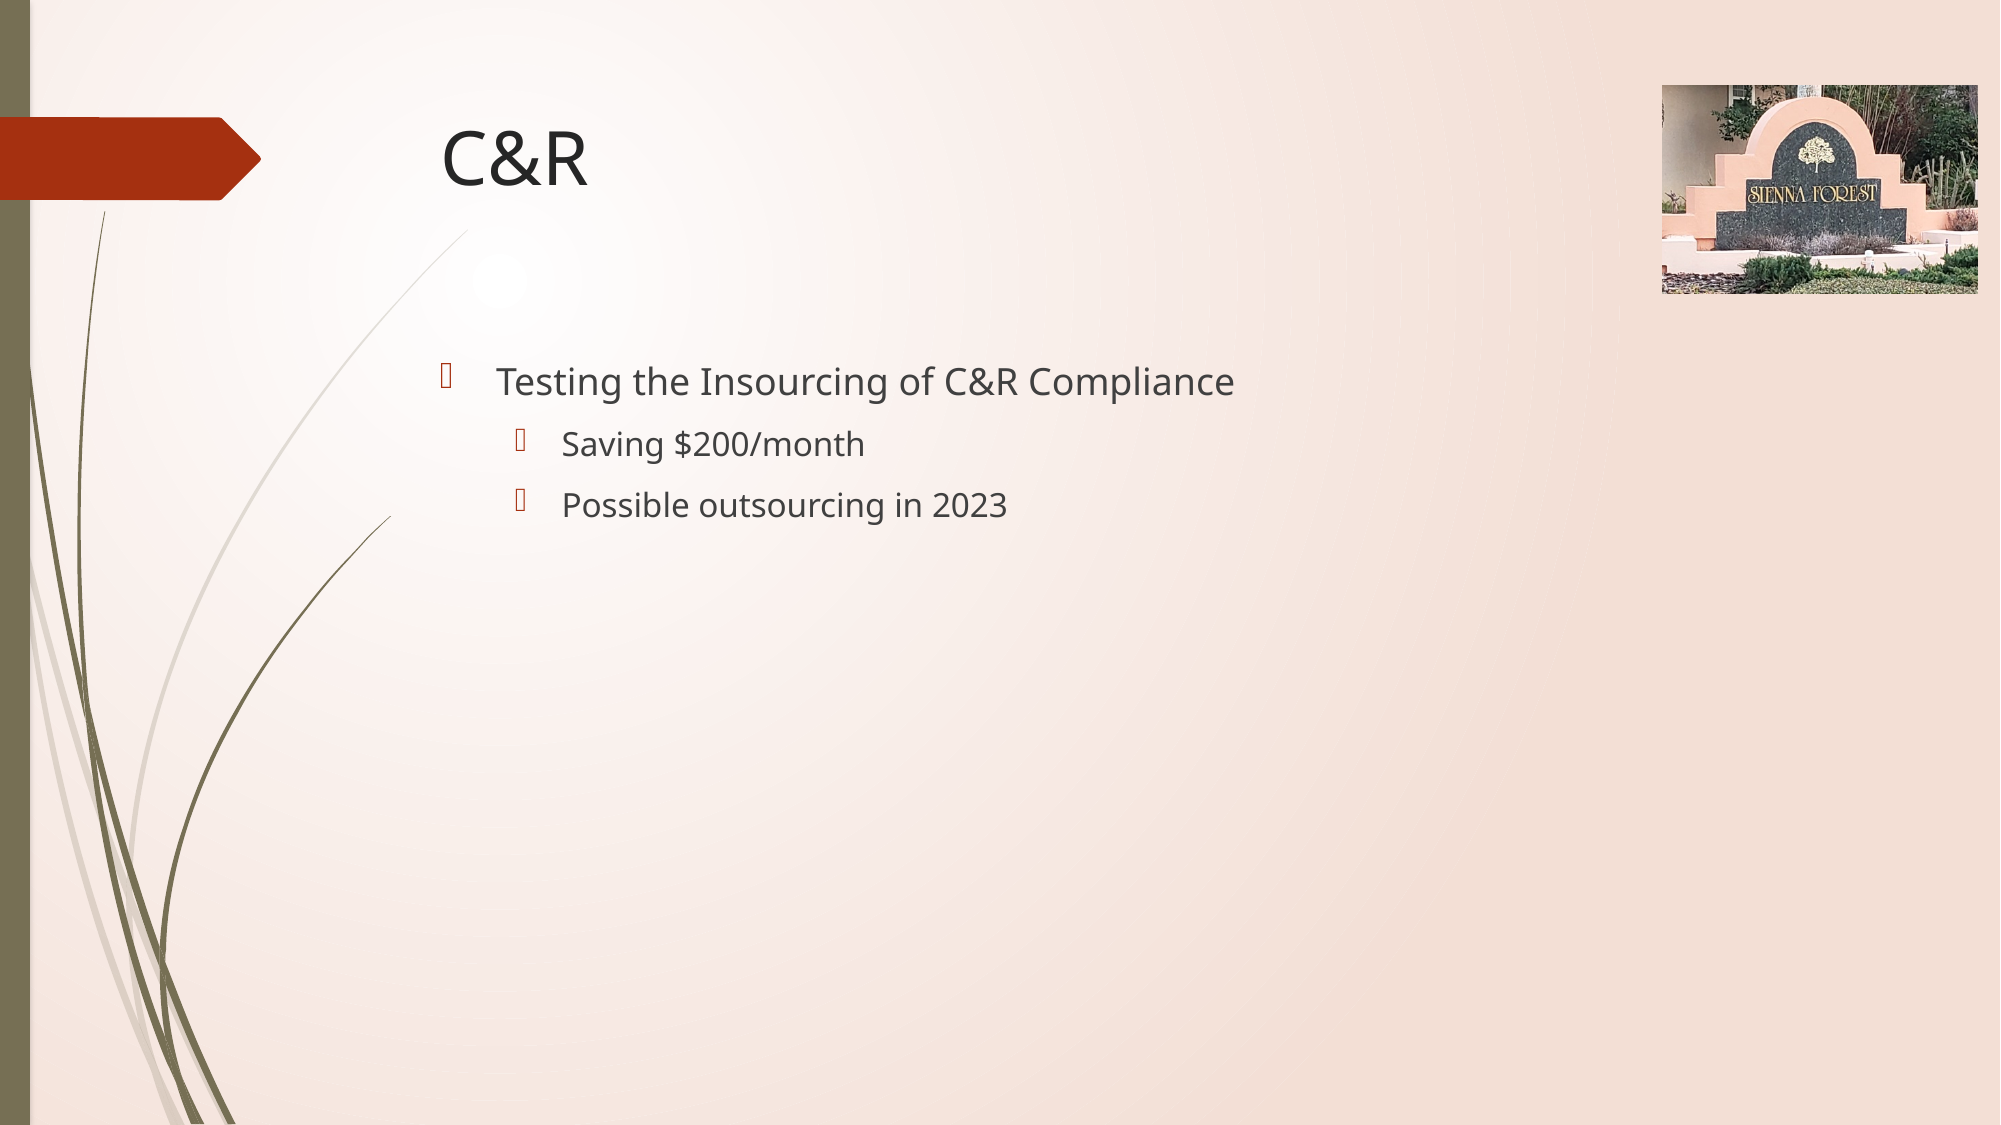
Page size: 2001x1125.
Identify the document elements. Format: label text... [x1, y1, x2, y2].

title C&R [425, 102, 1888, 313]
list Testing the Insourcing of C&R Compliance Saving $200/month Possible outsourcing in 2023 [424, 350, 1888, 970]
picture [1662, 85, 1978, 294]
